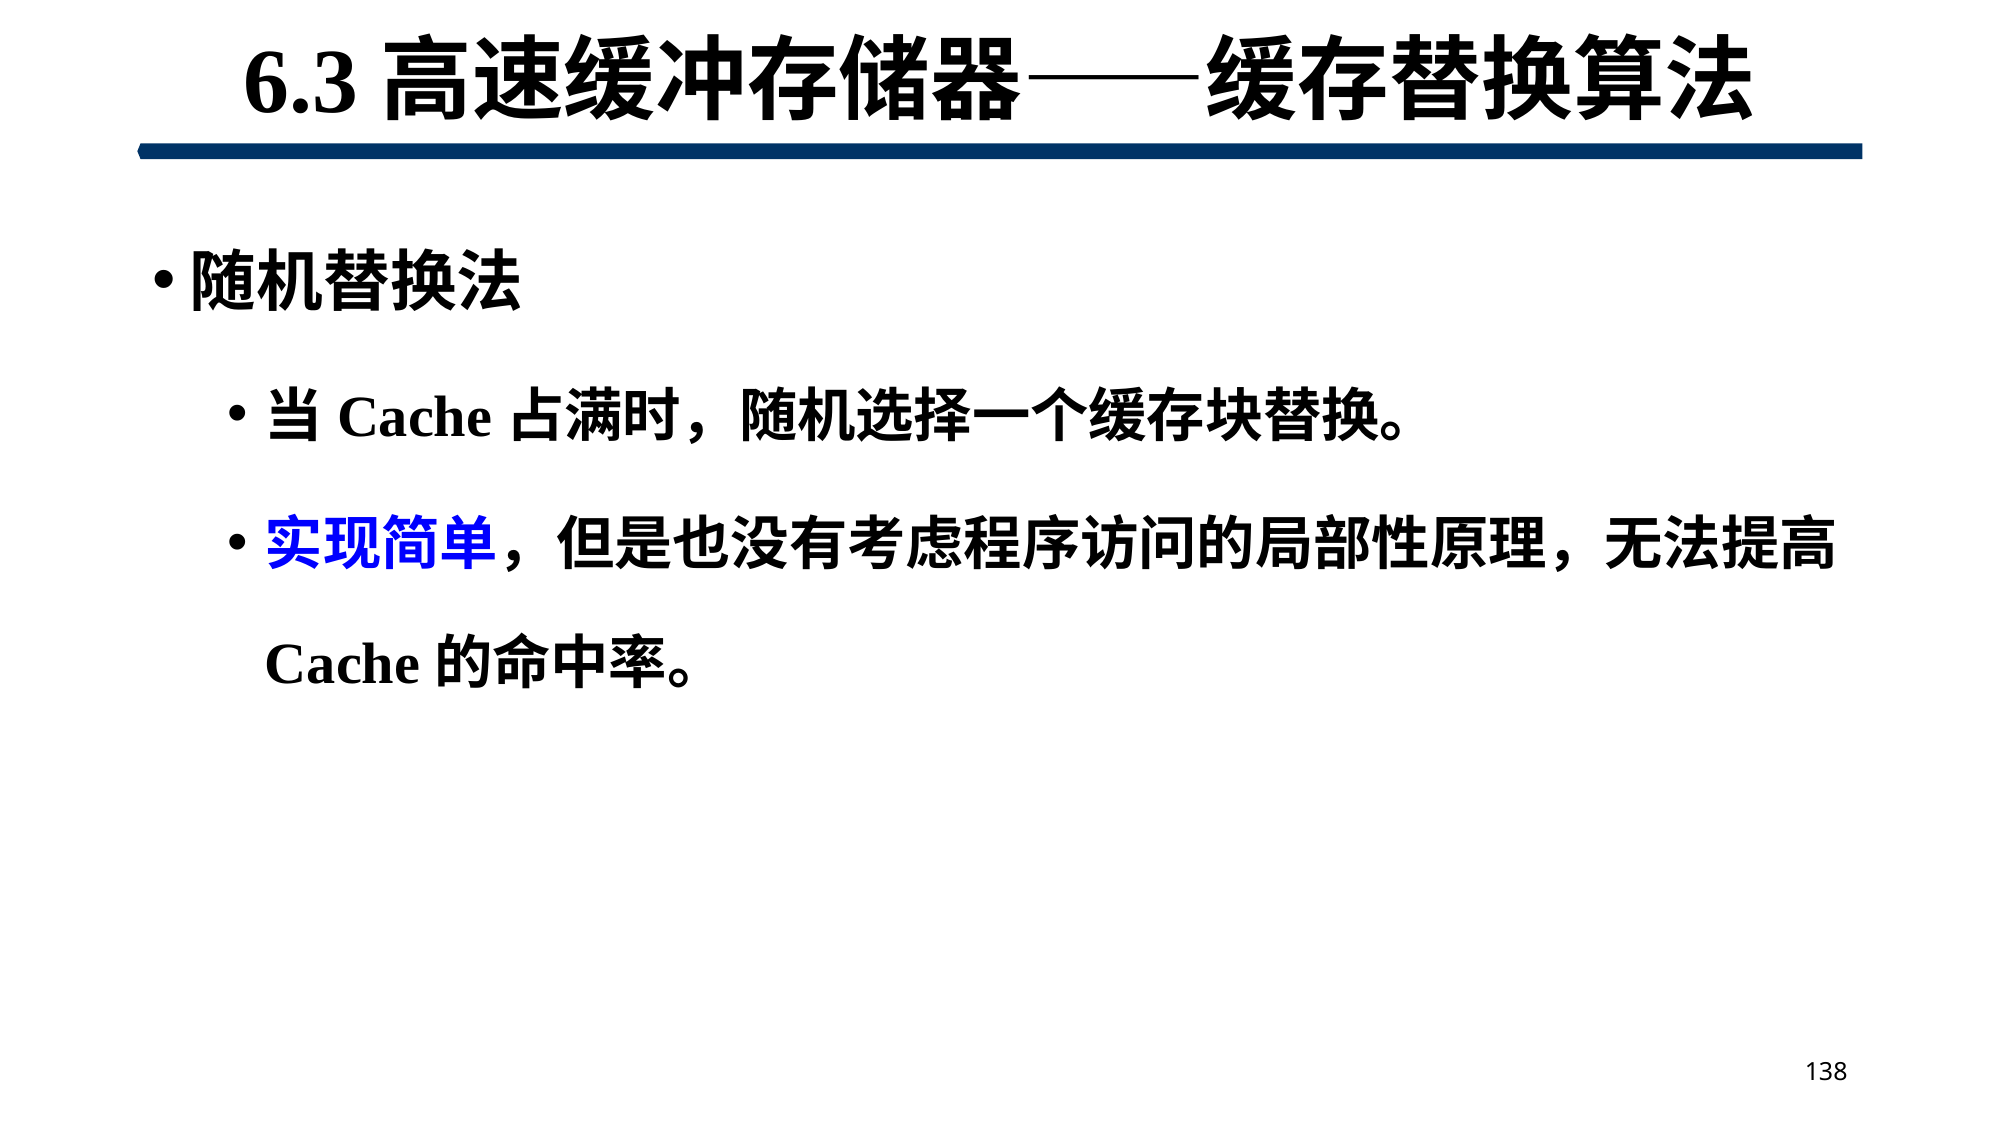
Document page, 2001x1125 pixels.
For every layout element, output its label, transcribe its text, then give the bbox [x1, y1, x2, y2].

slide_number 138 [1412, 1074, 1863, 1103]
title 6.3高速缓冲存储器——缓存替换算法 [137, 20, 1863, 145]
list 随机替换法 当Cache占满时，随机选择一个缓存块替换。 实现简单，但是也没有考虑程序访问的局部性原理，无法提高Cache的命中率。 [137, 174, 1863, 1074]
